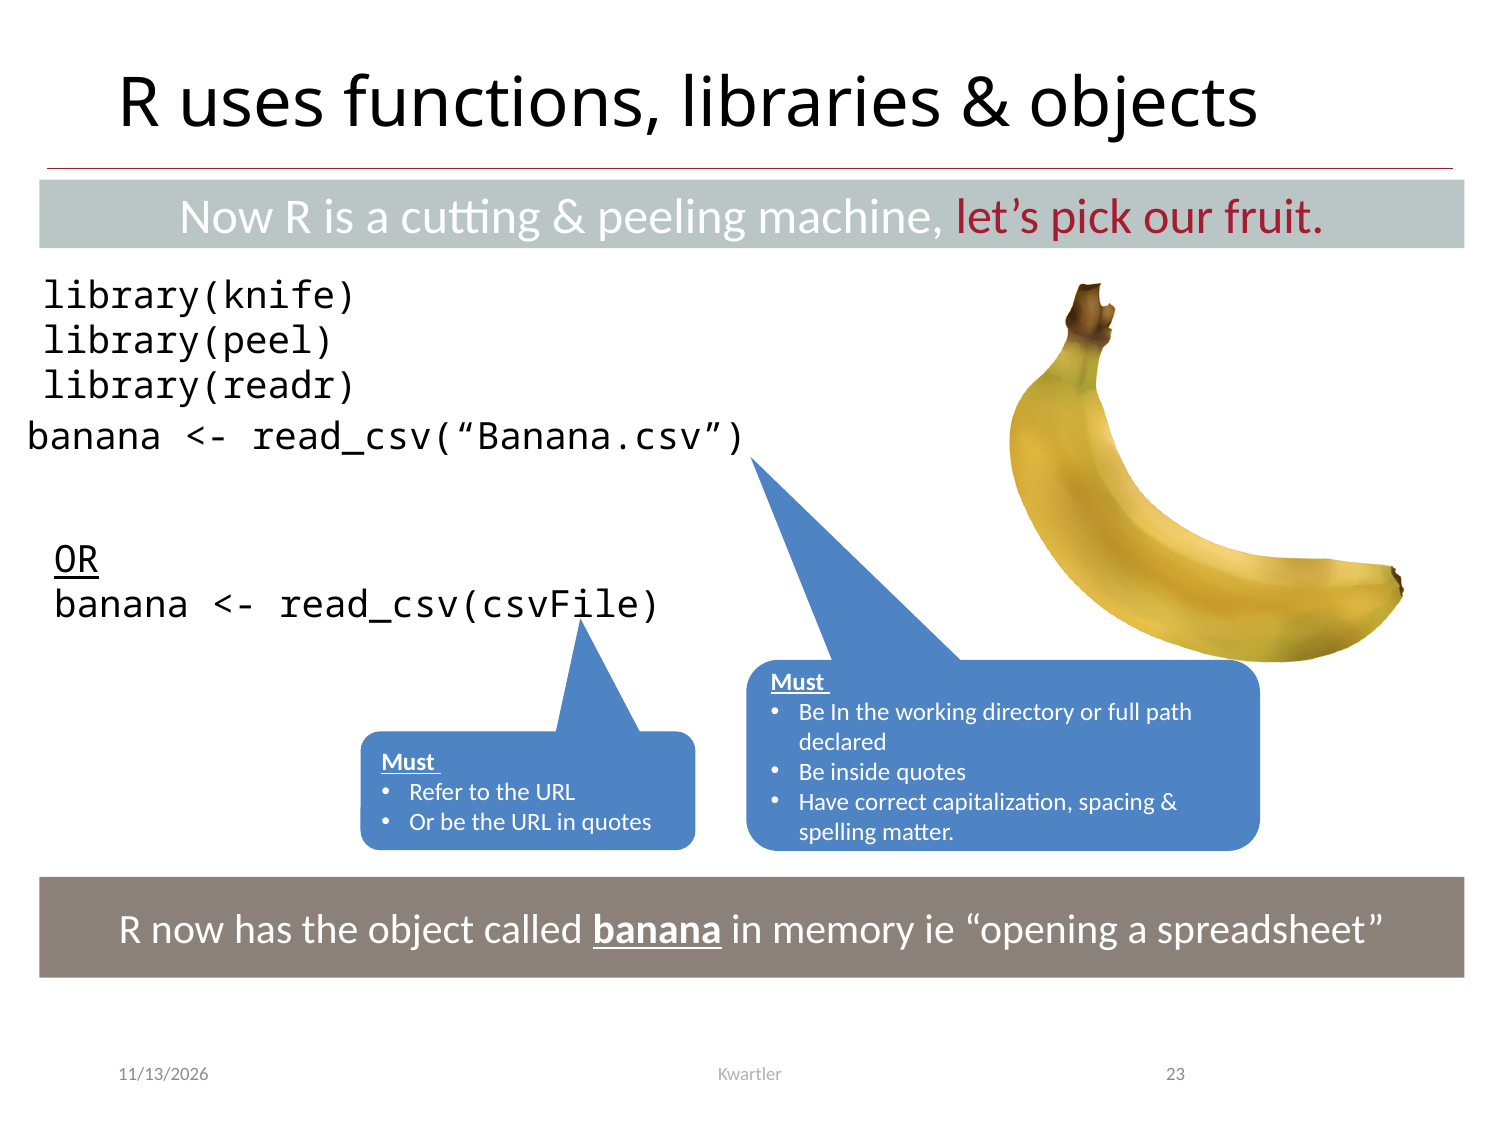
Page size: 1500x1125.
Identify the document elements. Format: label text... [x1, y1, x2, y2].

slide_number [103, 1042, 441, 1103]
text_box Must Be In the working directory or full path declared Be inside quotes Have correct capitalization, spacing & spelling matter. [745, 455, 1262, 853]
text_box library(knife) library(peel) library(readr) [27, 263, 373, 404]
text_box Must Refer to the URL Or be the URL in quotes [359, 615, 697, 852]
footer Kwartler [496, 1042, 1004, 1103]
text_box R now has the object called banana in memory ie “opening a spreadsheet” [38, 876, 1465, 979]
slide_number 23 [1059, 1042, 1200, 1103]
text_box banana <- read_csv(“Banana.csv”) [12, 404, 762, 465]
picture [955, 216, 1444, 705]
text_box Now R is a cutting & peeling machine, let’s pick our fruit. [38, 179, 1465, 249]
title R uses functions, libraries & objects [103, 59, 1397, 157]
text_box OR banana <- read_csv(csvFile) [39, 528, 790, 633]
